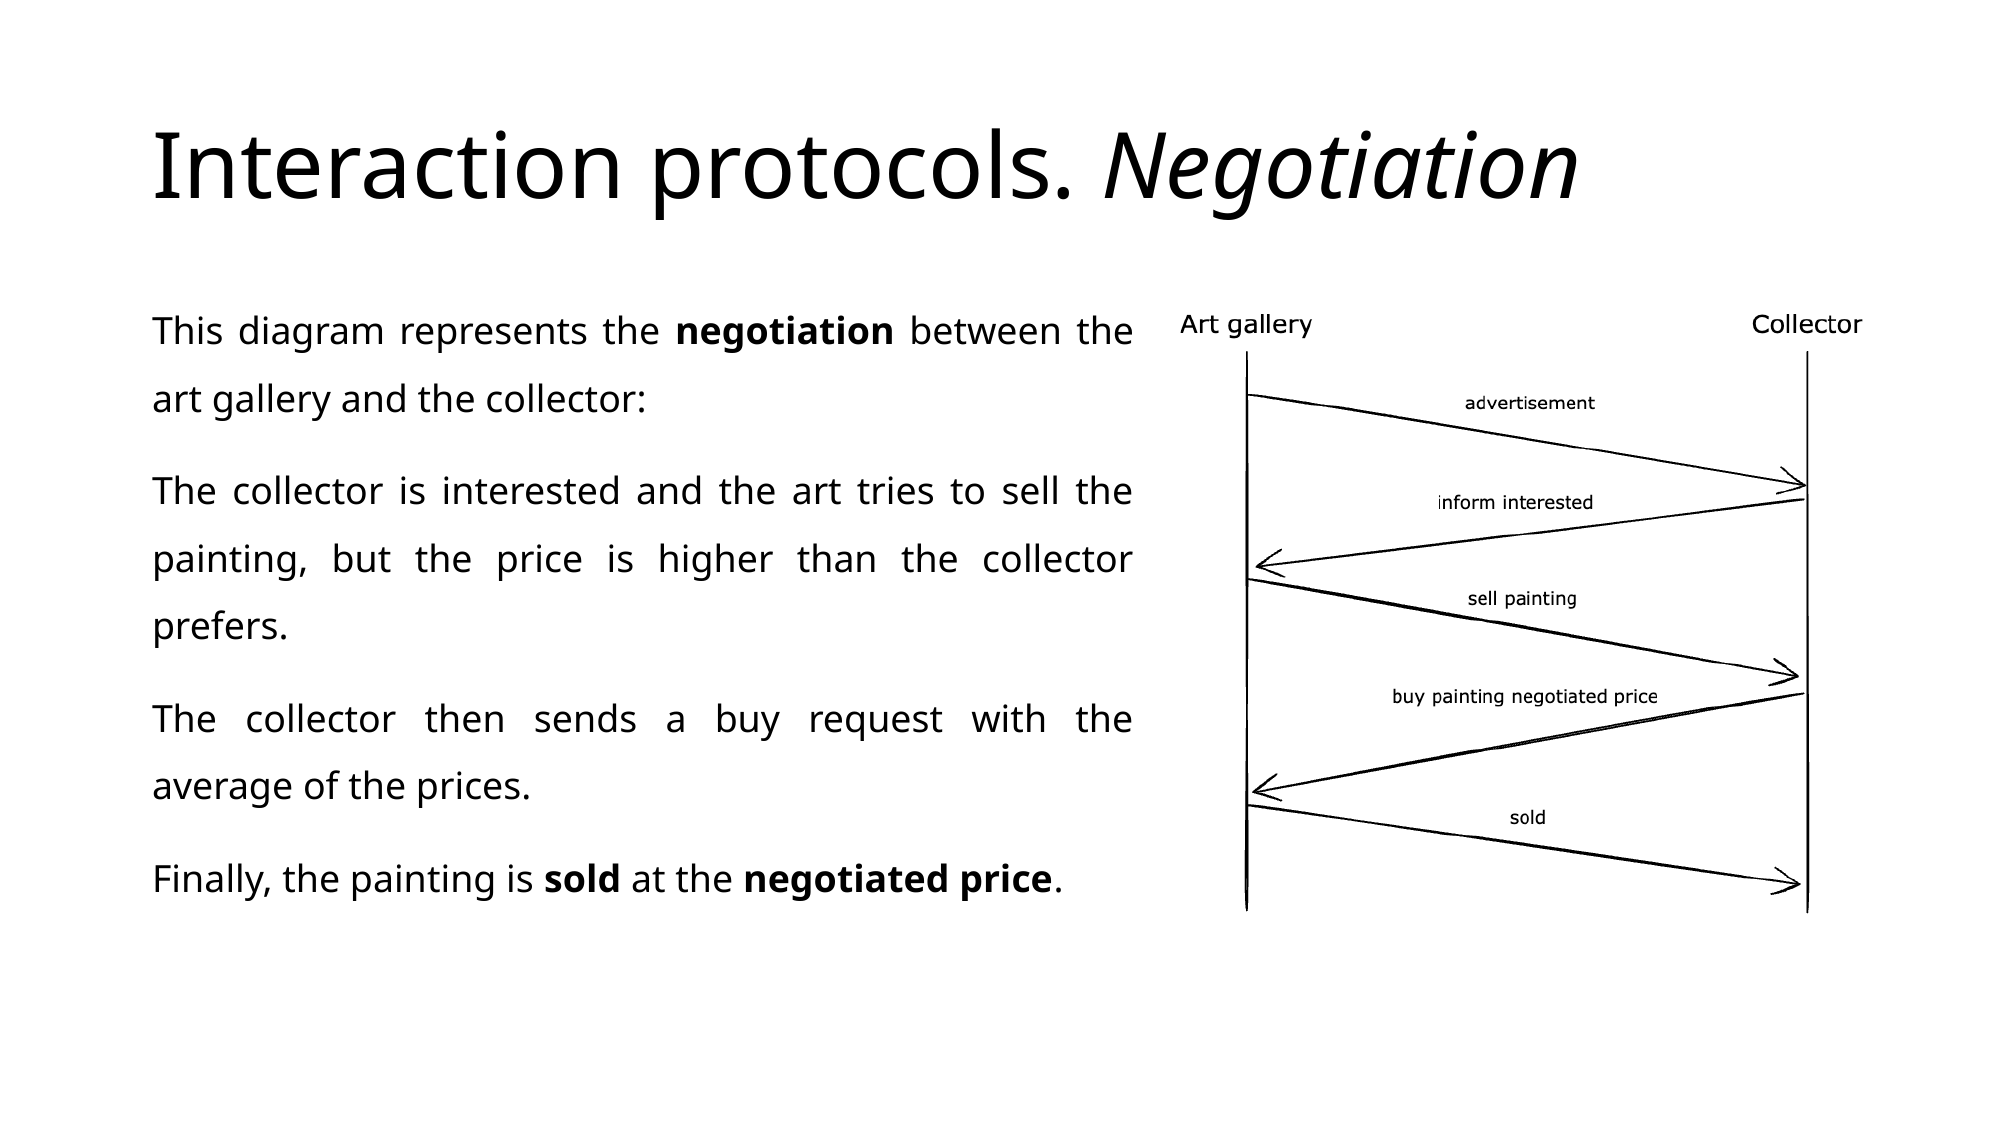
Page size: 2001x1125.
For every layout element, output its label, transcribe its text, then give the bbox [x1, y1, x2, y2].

title Interaction protocols. Negotiation [137, 59, 1863, 278]
text_box This diagram represents the negotiation between the art gallery and the collector: The collector is interested and the art tries to sell the painting, but the price is higher than the collector prefers. The collector then sends a buy request with the average of the prices. Finally, the painting is sold at the negotiated price. [137, 278, 1150, 907]
picture [1172, 277, 1863, 965]
